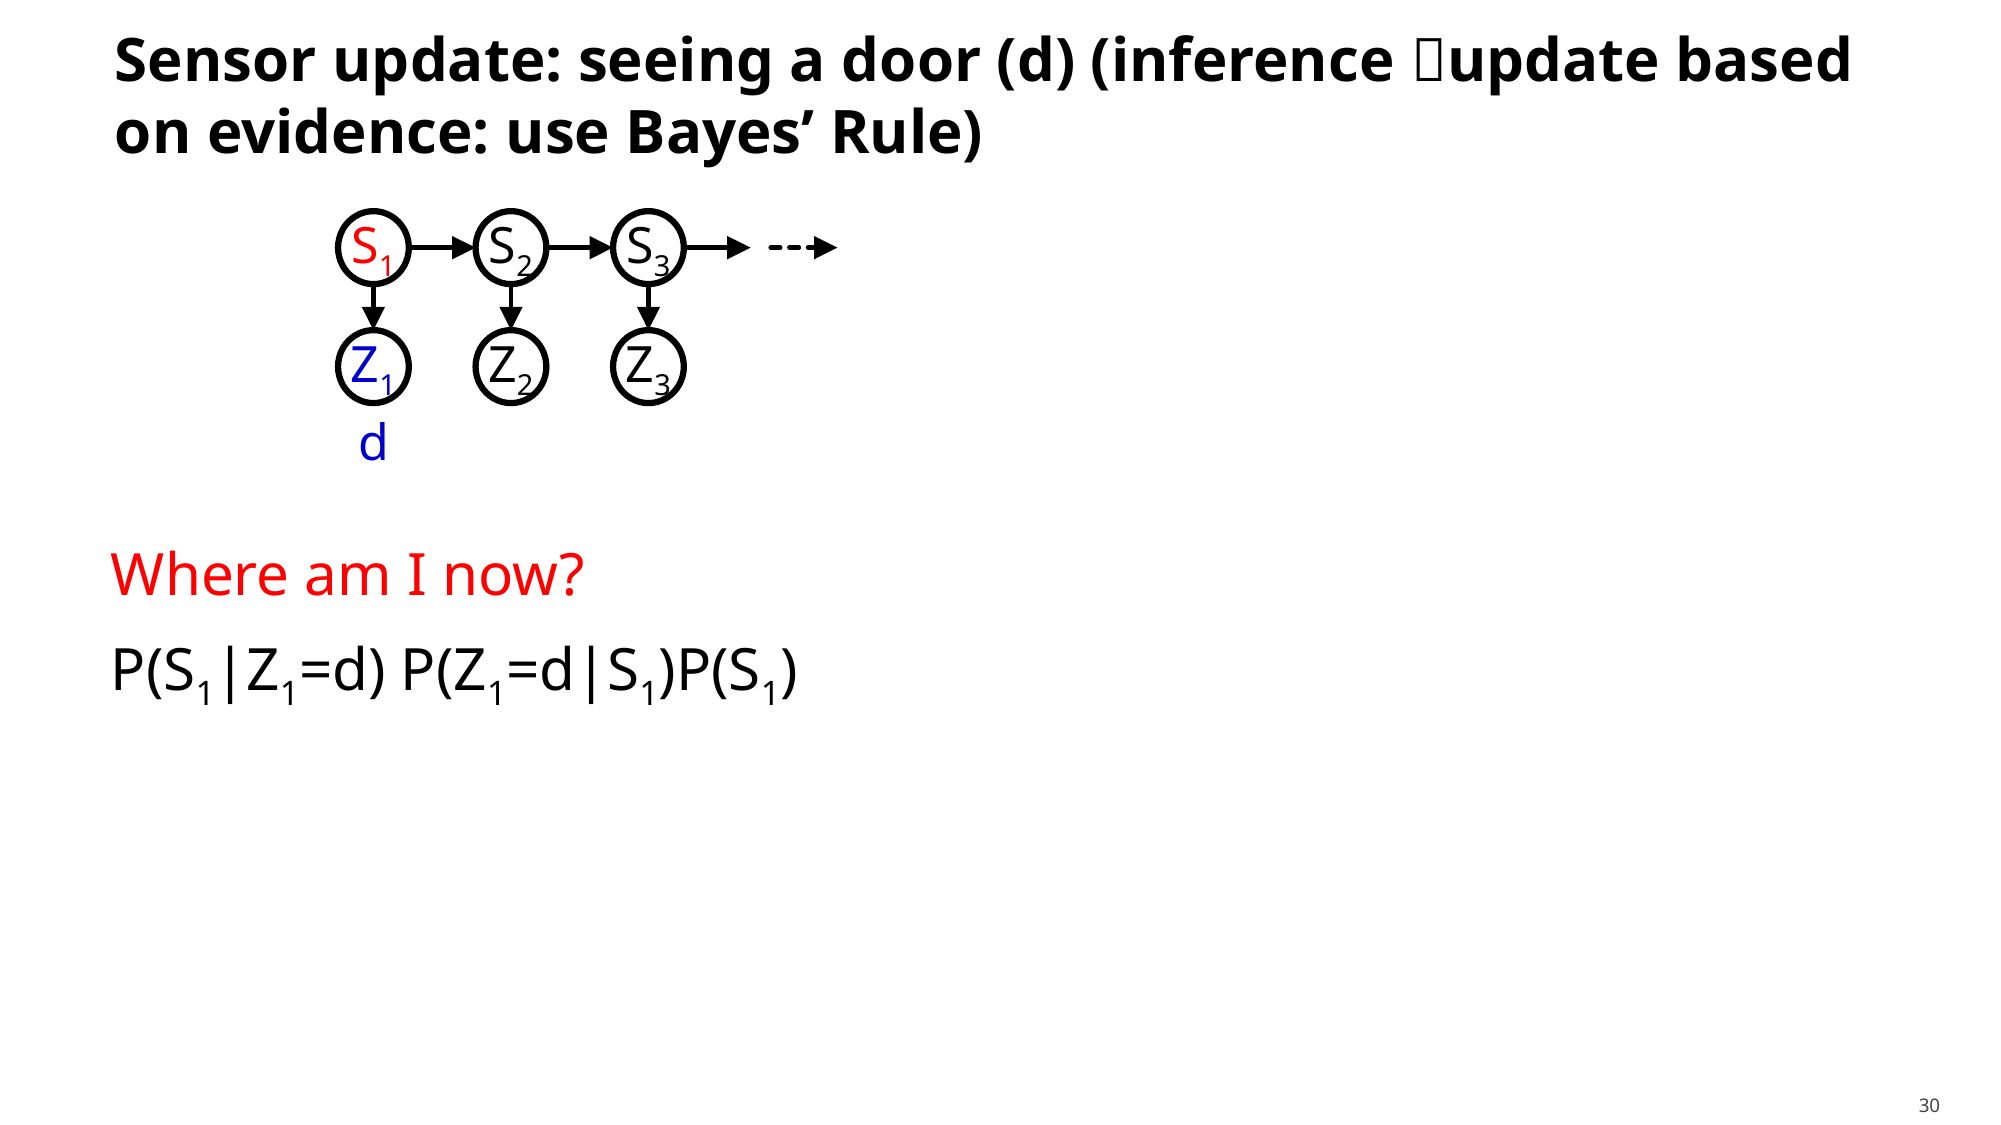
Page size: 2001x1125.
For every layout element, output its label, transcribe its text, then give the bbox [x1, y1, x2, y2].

slide_number 30 [1794, 1080, 1955, 1125]
text_box S3 [612, 210, 685, 285]
text_box Z2 [475, 329, 547, 404]
title Sensor update: seeing a door (d) (inference update based on evidence: use Bayes’ Rule) [99, 12, 1900, 175]
text_box S2 [475, 210, 547, 285]
text_box Z3 [612, 329, 685, 404]
text_box d [343, 402, 404, 478]
text_box S1 [337, 210, 410, 285]
text_box Z1 [337, 329, 410, 402]
